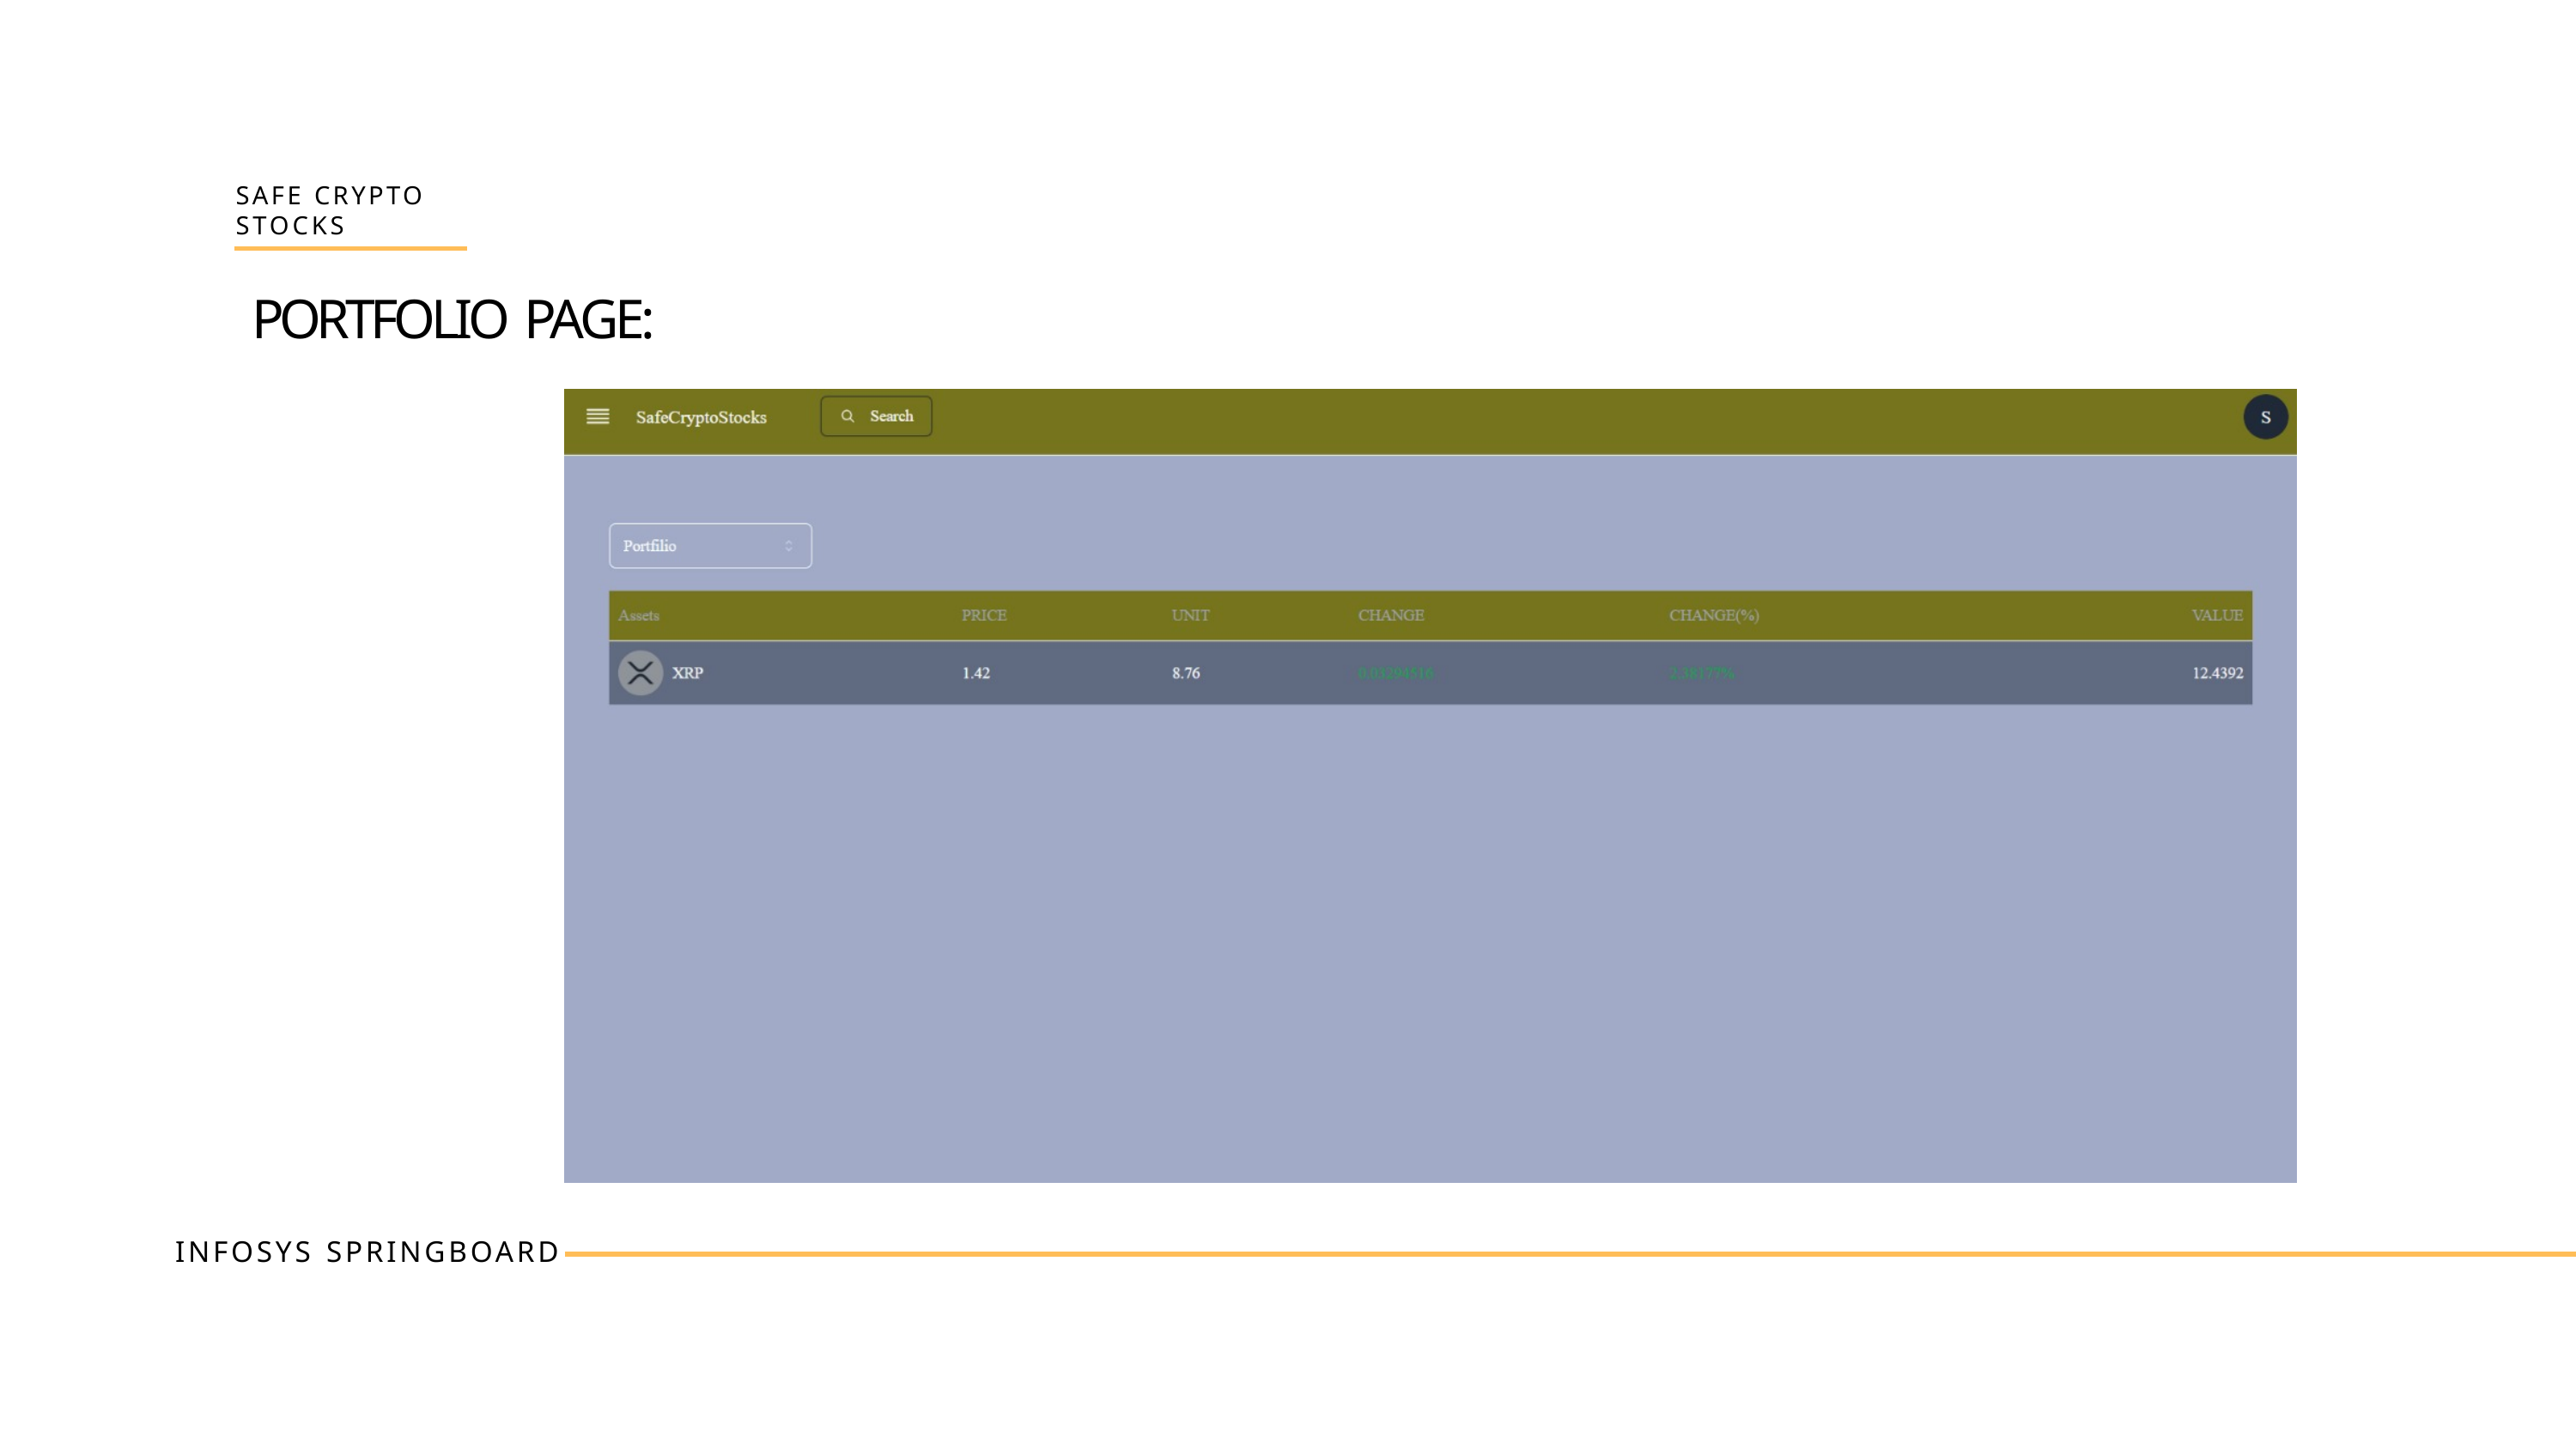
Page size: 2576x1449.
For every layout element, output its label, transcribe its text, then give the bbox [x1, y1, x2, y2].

picture [564, 389, 2297, 1183]
footer INFOSYS SPRINGBOARD [173, 1232, 577, 1449]
text_box SAFE CRYPTO STOCKS [234, 178, 539, 240]
title PORTFOLIO PAGE: [250, 282, 734, 527]
